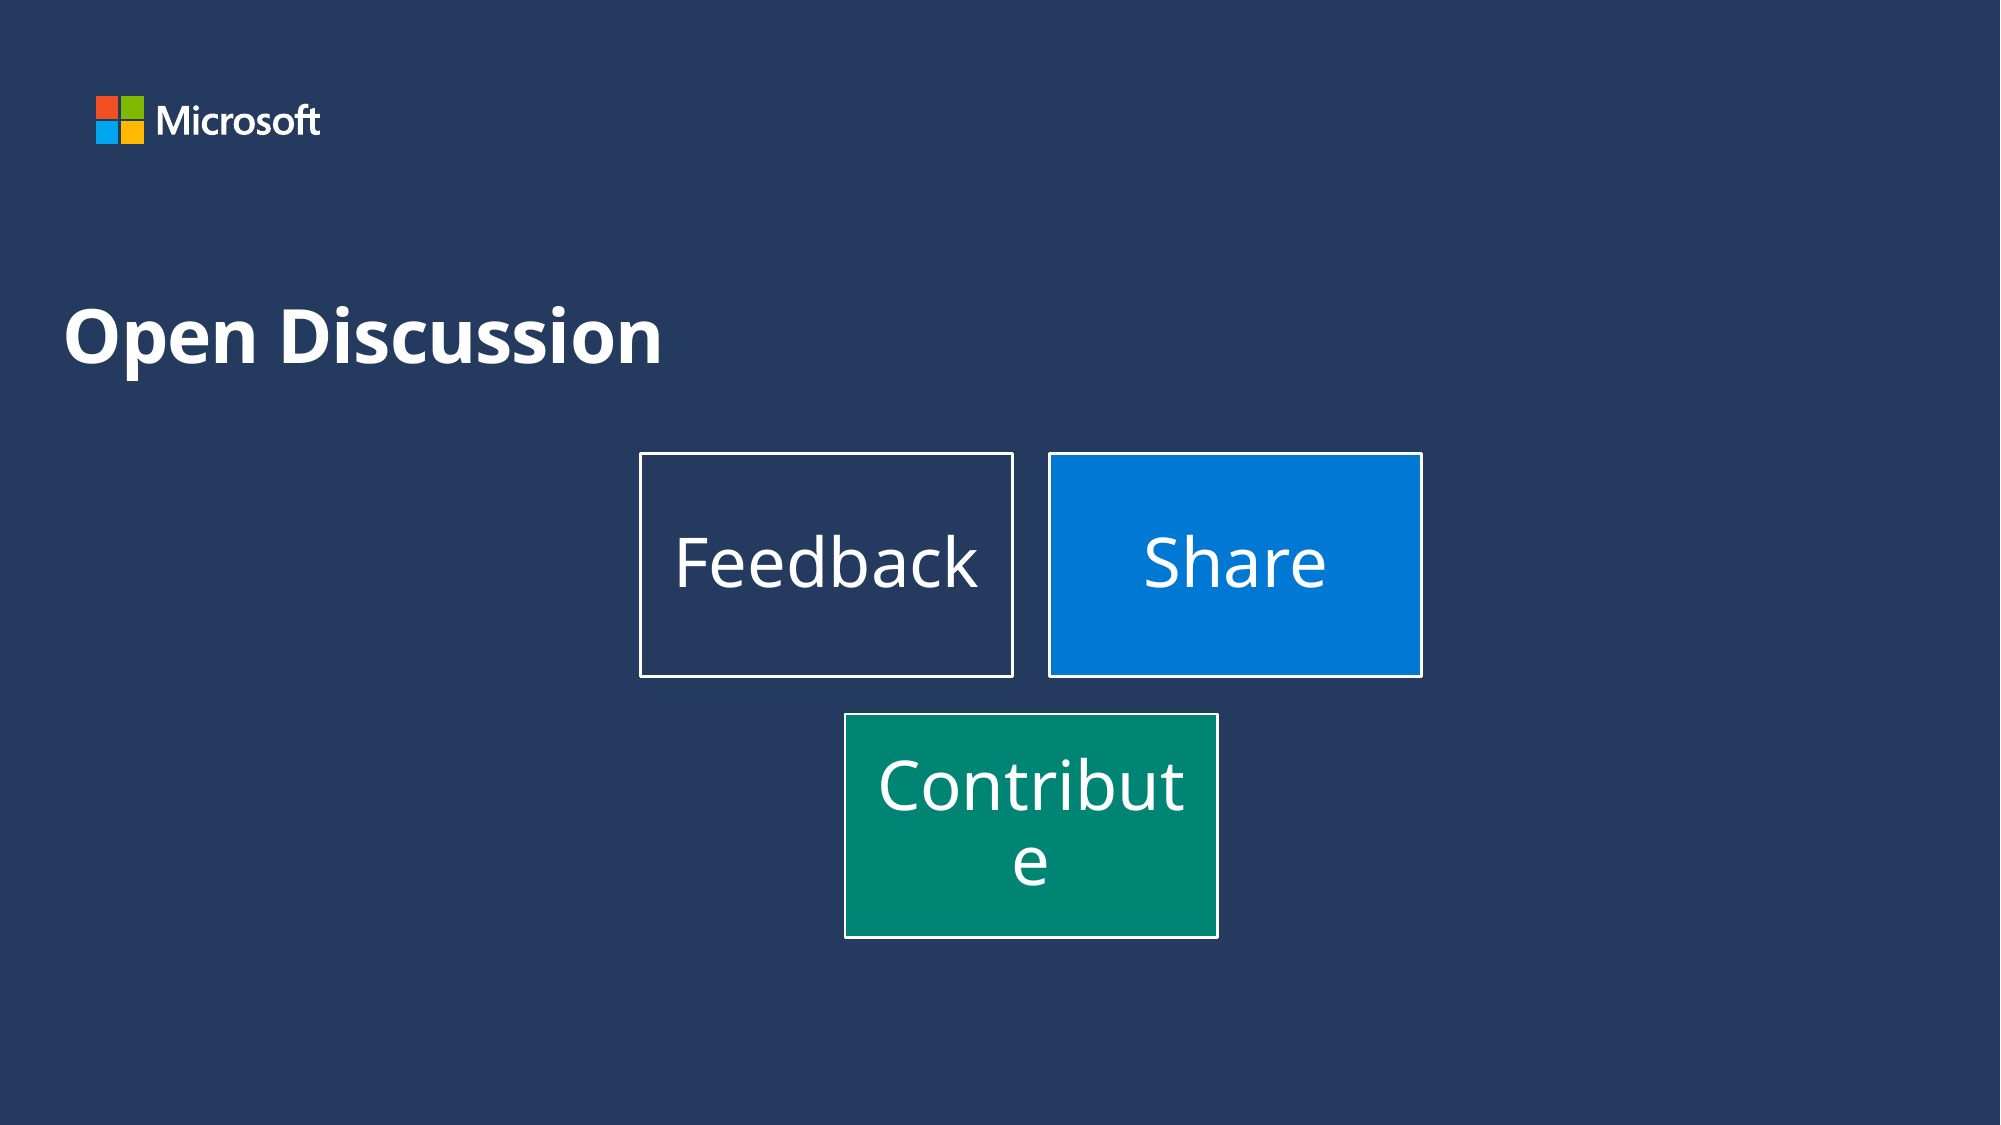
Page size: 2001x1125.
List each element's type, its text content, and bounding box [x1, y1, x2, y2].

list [639, 419, 1423, 971]
title Open Discussion [62, 288, 1563, 379]
